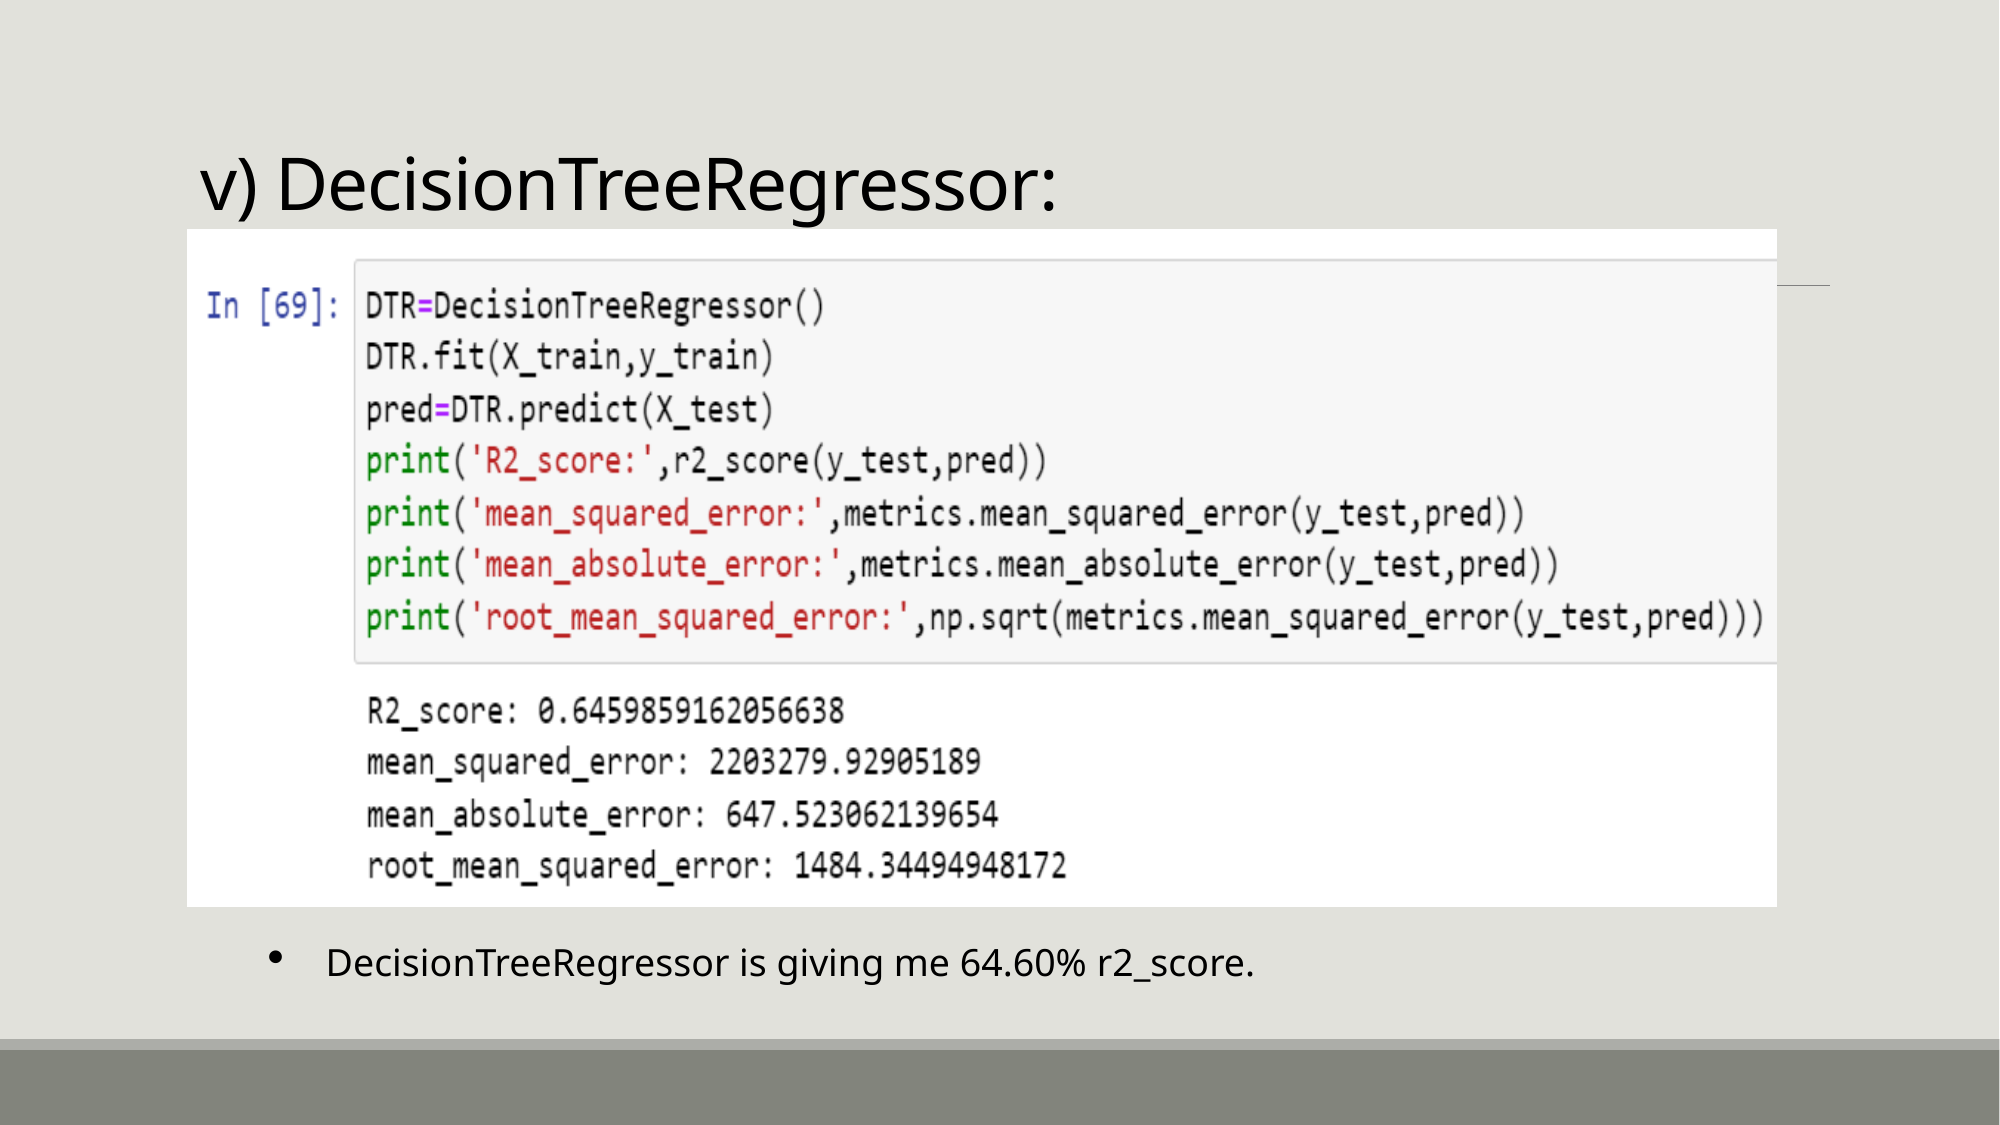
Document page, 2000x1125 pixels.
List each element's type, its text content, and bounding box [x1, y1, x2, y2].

text_box DecisionTreeRegressor is giving me 64.60% r2_score. [254, 928, 1767, 992]
title v) DecisionTreeRegressor: [185, 73, 1836, 233]
picture [187, 228, 1777, 908]
